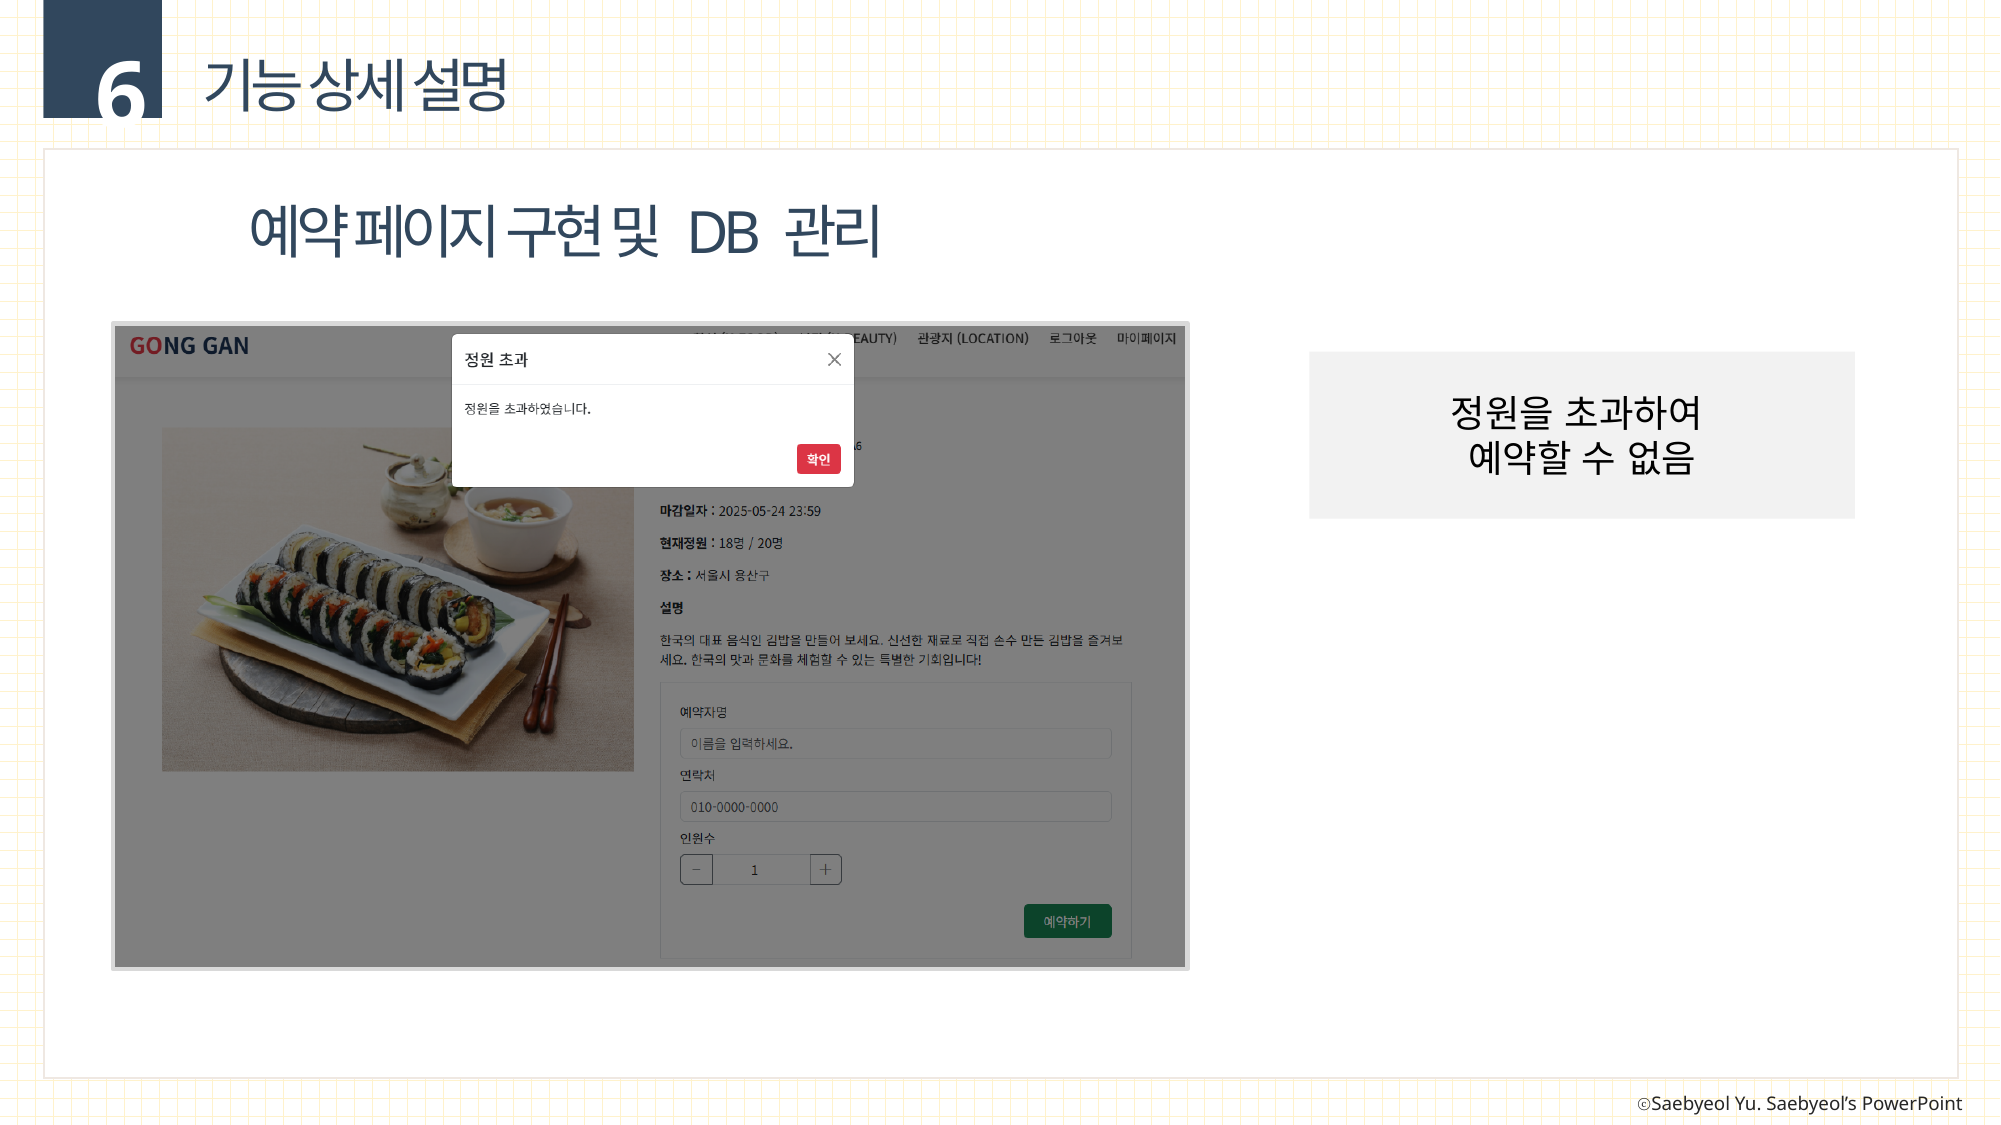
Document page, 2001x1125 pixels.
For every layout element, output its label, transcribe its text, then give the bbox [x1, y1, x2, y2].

text_box 예약 페이지 구현 및 DB 관리 [233, 187, 1037, 274]
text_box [43, 0, 162, 155]
text_box 기능 상세 설명 [188, 41, 617, 128]
picture [115, 325, 1185, 967]
text_box 정원을 초과하여 예약할 수 없음 [1308, 351, 1856, 520]
text_box [43, 148, 1959, 1079]
